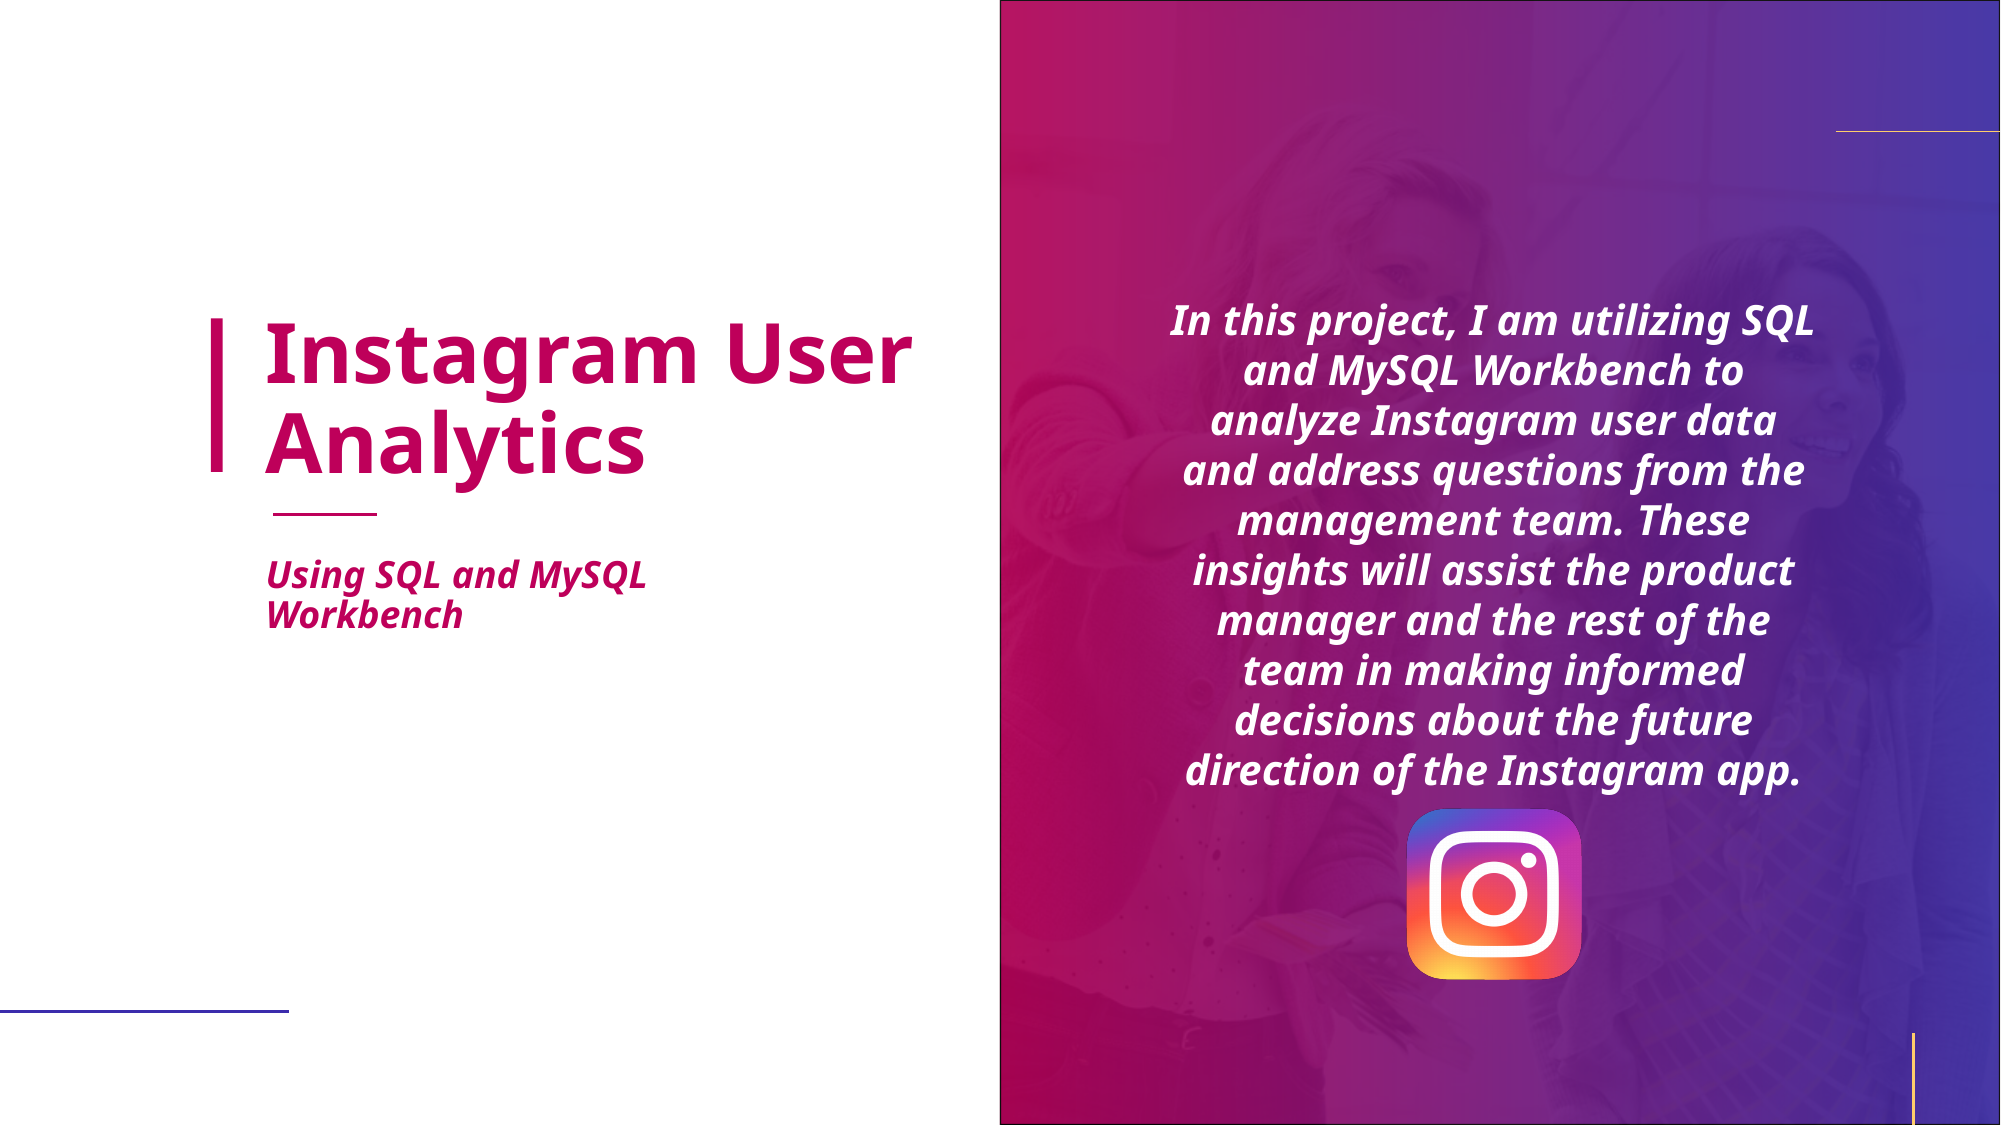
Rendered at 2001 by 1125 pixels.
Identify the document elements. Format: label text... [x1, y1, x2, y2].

title Instagram User Analytics [250, 271, 931, 531]
picture [0, 0, 999, 1125]
picture [1405, 807, 1583, 981]
list In this project, I am utilizing SQL and MySQL Workbench to analyze Instagram user data and address questions from the management team. These insights will assist the product manager and the rest of the team in making informed decisions about the future direction of the Instagram app. [1153, 286, 1834, 776]
subtitle Using SQL and MySQL Workbench [250, 548, 813, 610]
